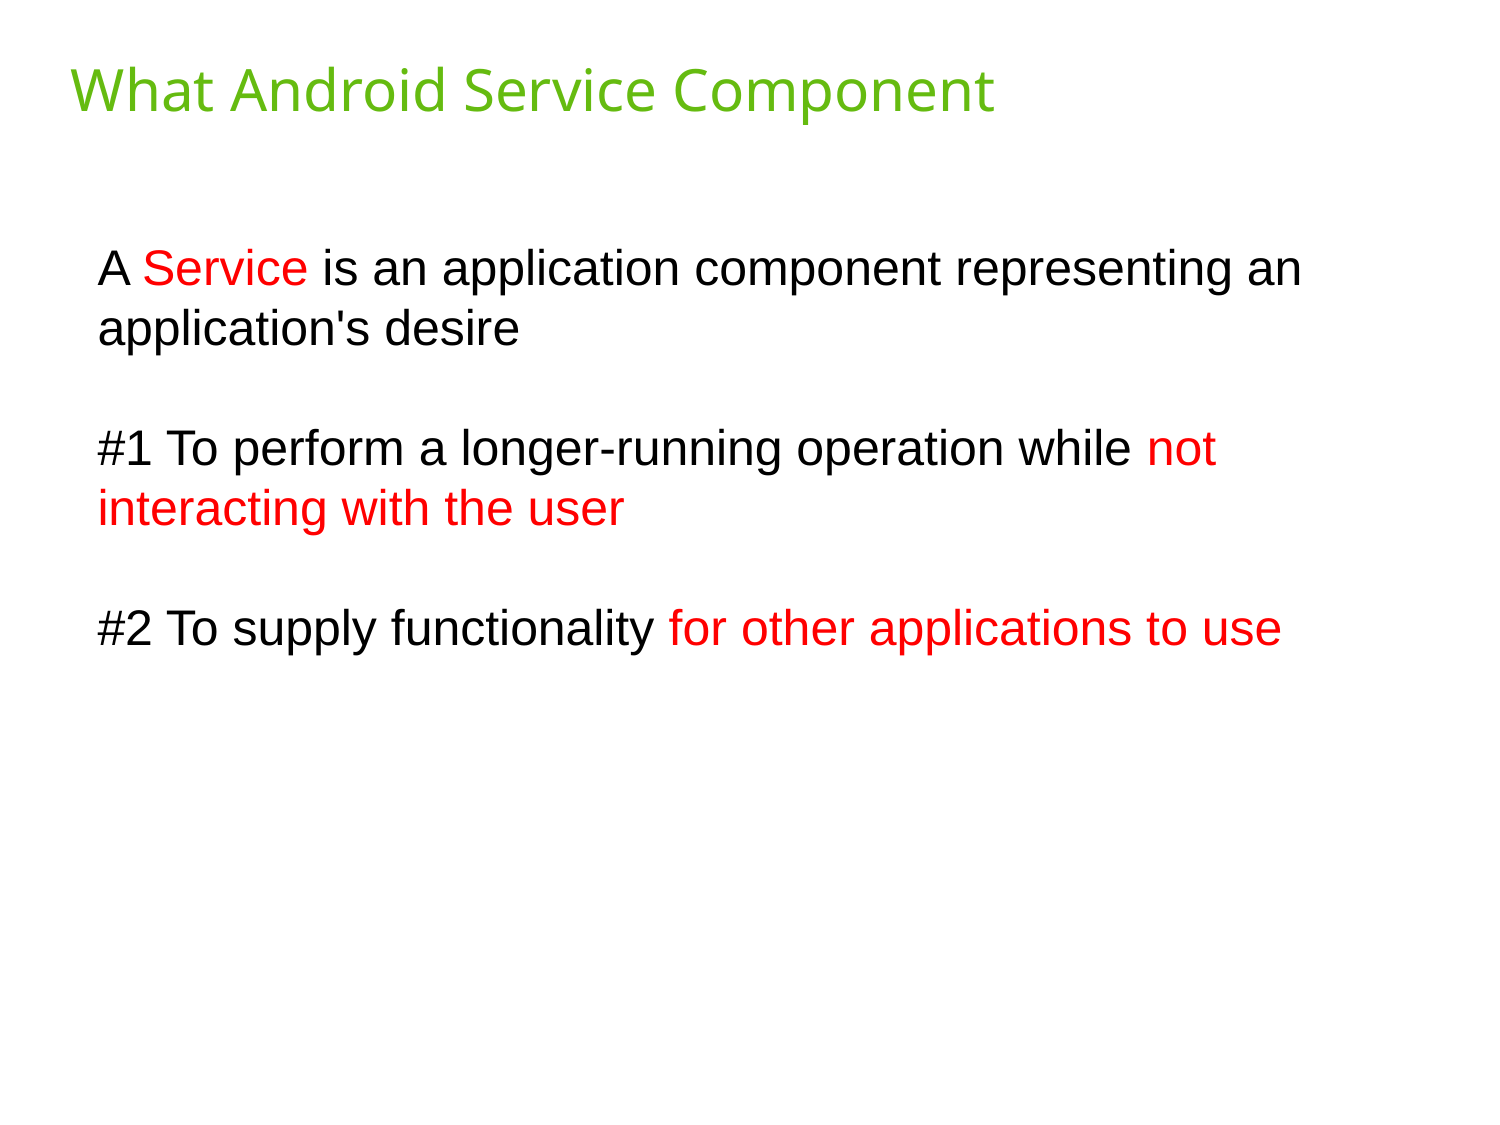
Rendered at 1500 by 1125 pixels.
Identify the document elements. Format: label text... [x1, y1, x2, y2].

text_box A Service is an application component representing an application's desire #1 To perform a longer-running operation while not interacting with the user #2 To supply functionality for other applications to use [82, 228, 1431, 664]
title What Android Service Component [70, 52, 1430, 139]
